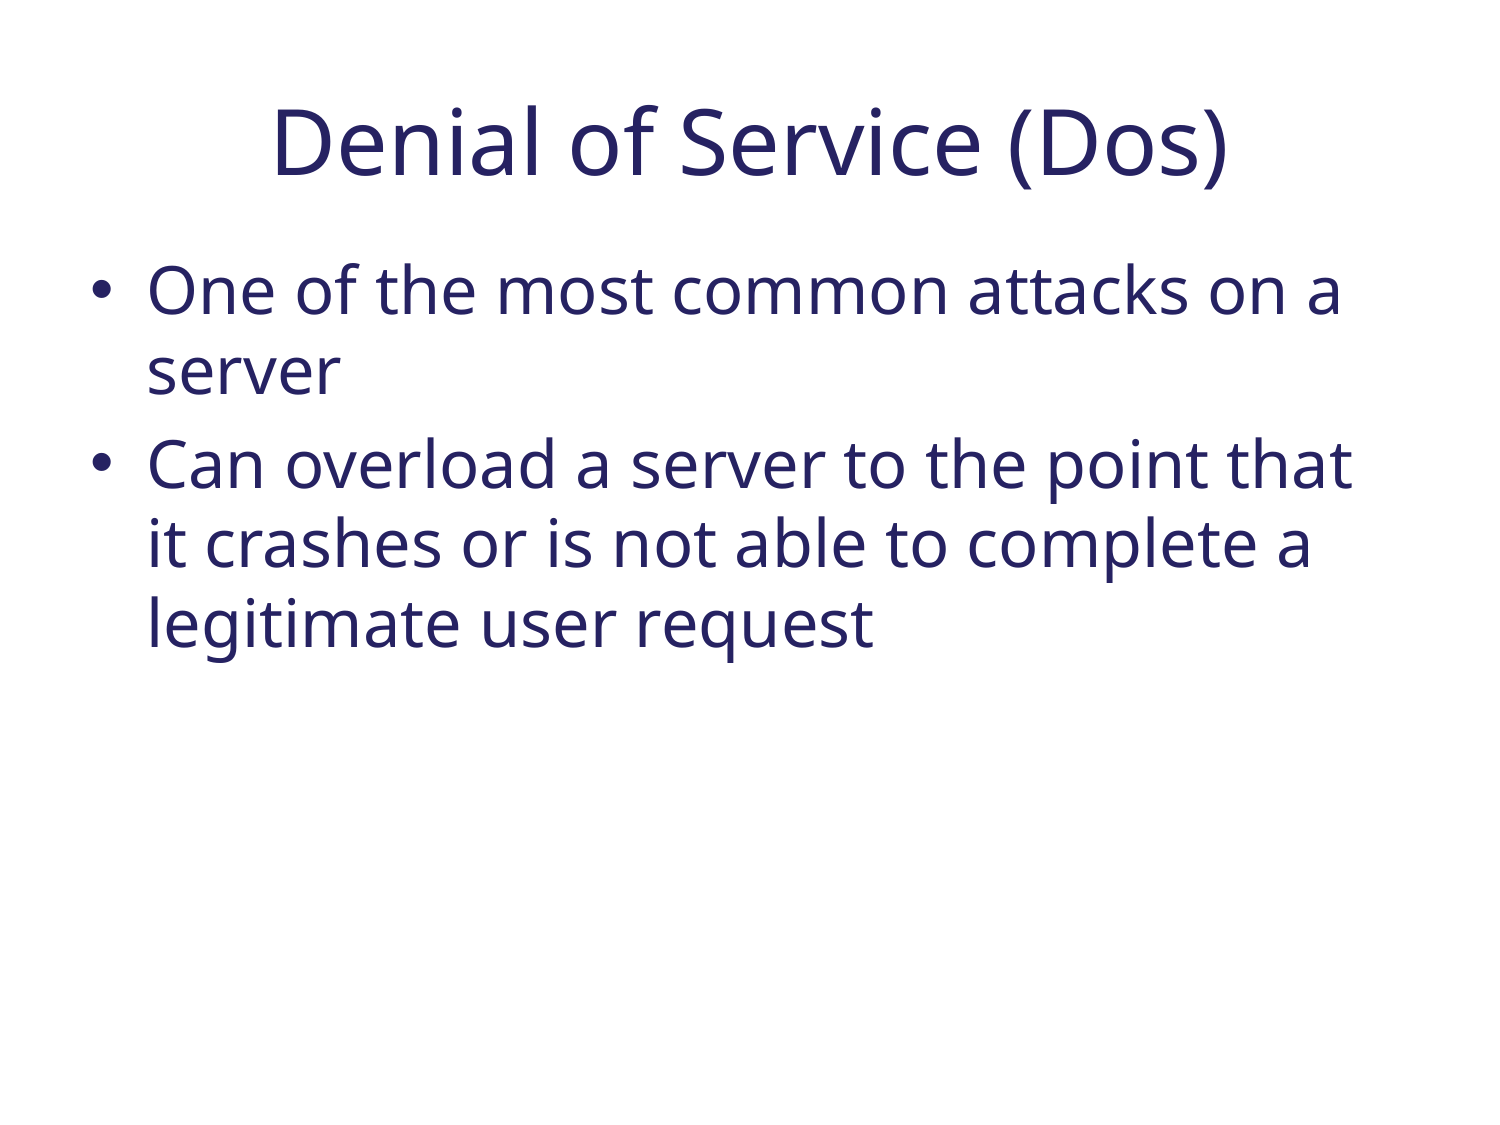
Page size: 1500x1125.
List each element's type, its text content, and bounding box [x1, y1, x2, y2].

list One of the most common attacks on a server Can overload a server to the point that it crashes or is not able to complete a legitimate user request [75, 240, 1425, 983]
title Denial of Service (Dos) [75, 45, 1425, 233]
